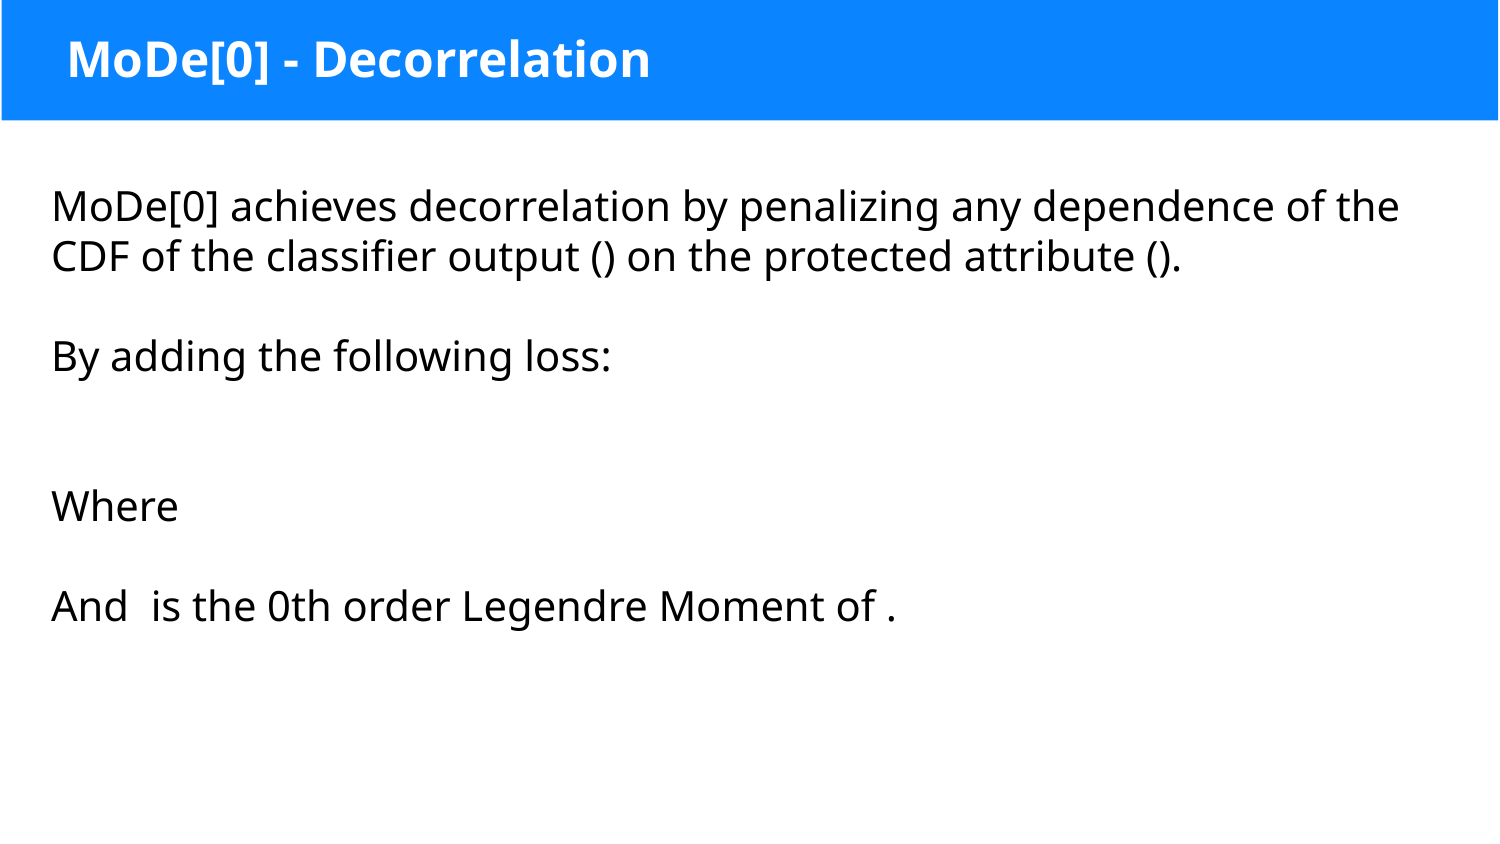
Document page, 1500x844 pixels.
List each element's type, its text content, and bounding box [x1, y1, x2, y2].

text_box MoDe[0] achieves decorrelation by penalizing any dependence of the CDF of the classifier output () on the protected attribute (). By adding the following loss: Where And is the 0th order Legendre Moment of . [51, 180, 1449, 631]
title MoDe[0] - Decorrelation [50, 12, 1450, 108]
